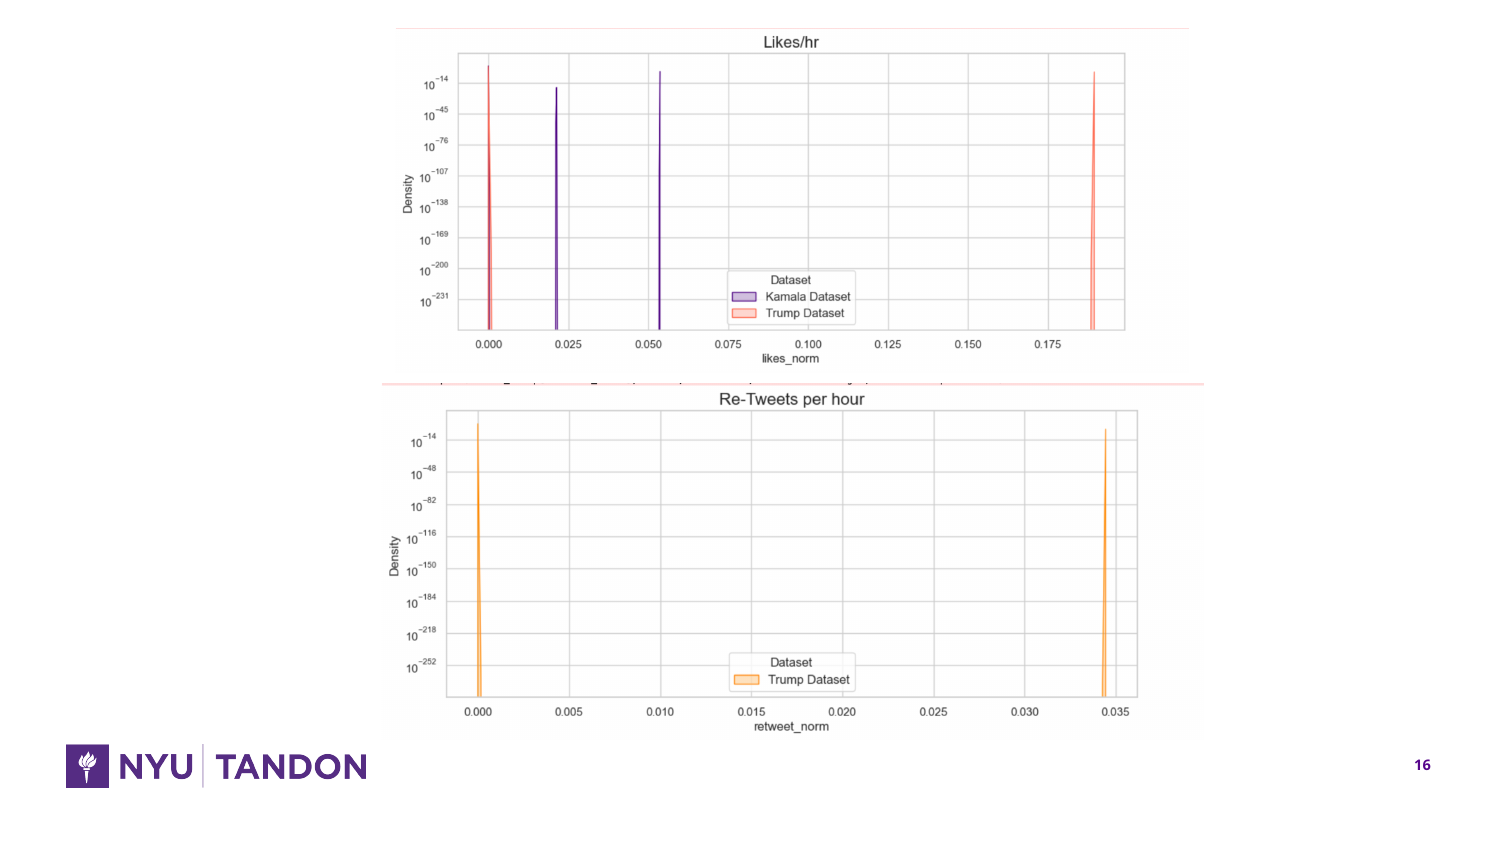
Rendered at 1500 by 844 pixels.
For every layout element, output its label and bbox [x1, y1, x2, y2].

picture [381, 383, 1204, 740]
picture [66, 744, 366, 788]
picture [395, 28, 1190, 373]
